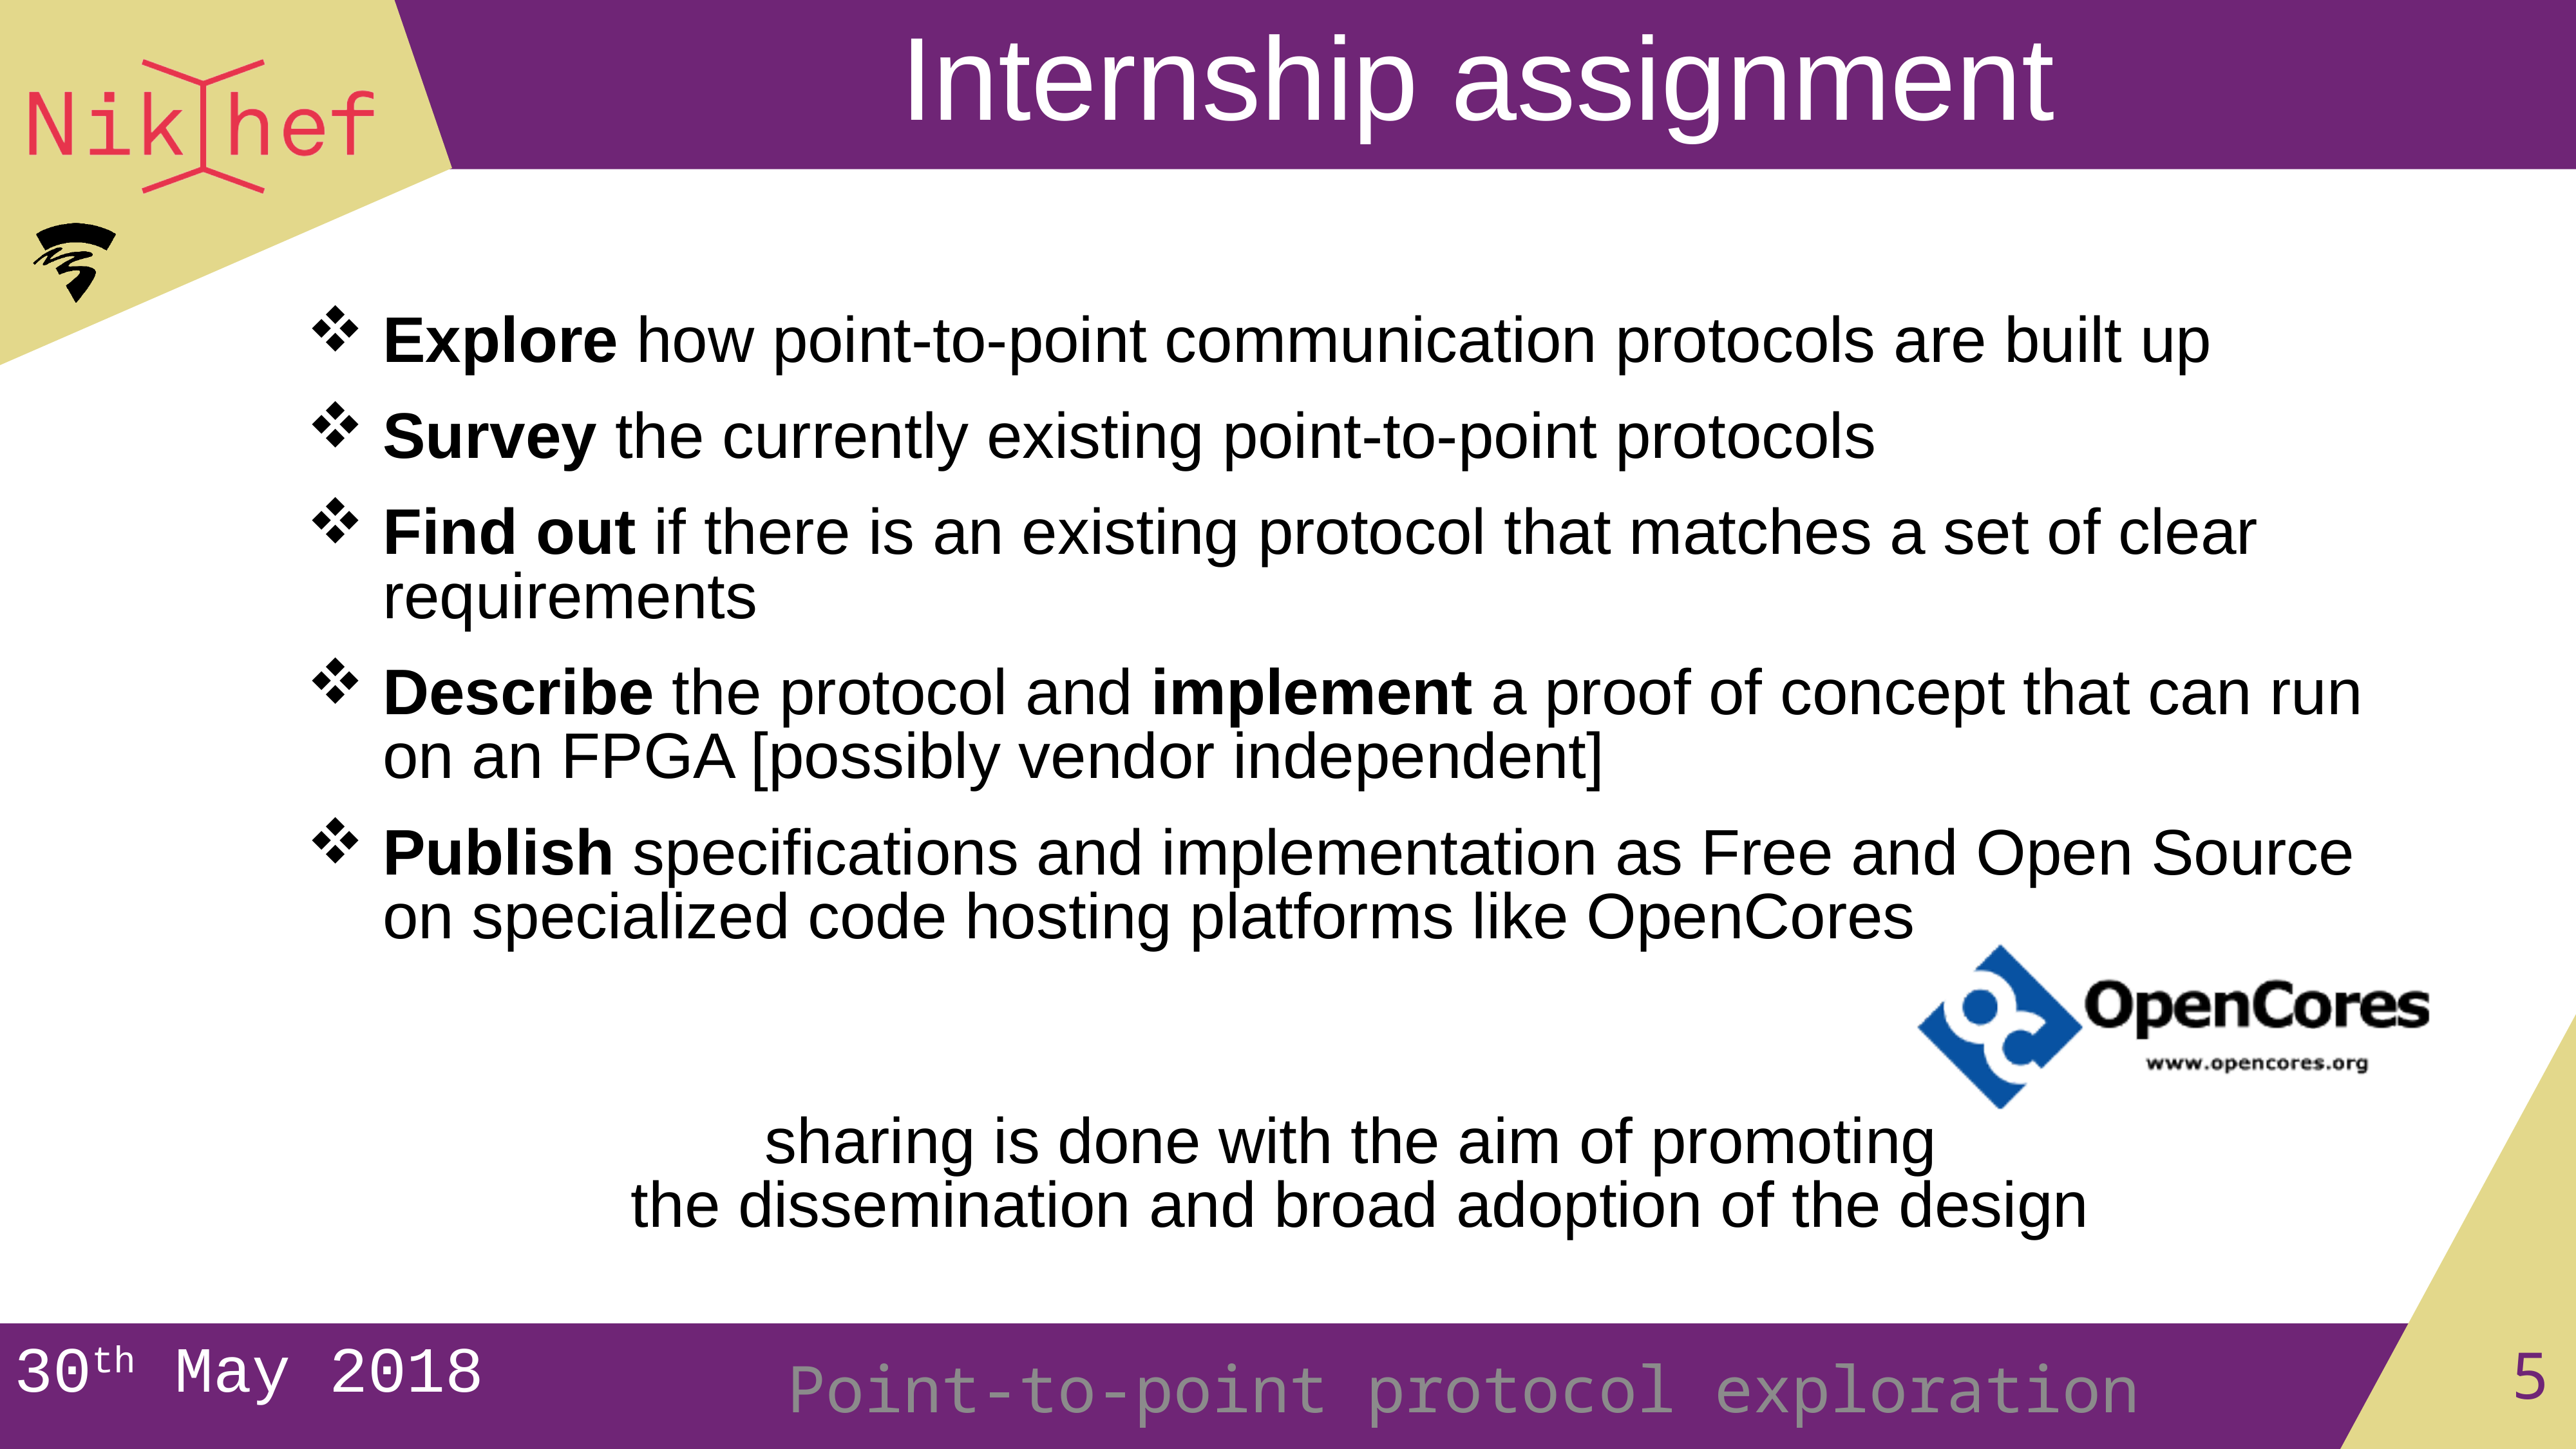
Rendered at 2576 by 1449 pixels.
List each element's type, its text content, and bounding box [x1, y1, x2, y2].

picture [28, 58, 375, 195]
slide_number 5 [2376, 1340, 2550, 1441]
footer Point-to-point protocol exploration [638, 1340, 2289, 1441]
title Internship assignment [694, 0, 2262, 169]
list Explore how point-to-point communication protocols are built up Survey the currently existing point-to-point protocols Find out if there is an existing protocol that matches a set of clear requirements Describe the protocol and implement a proof of concept that can run on an FPGA [possibly vendor independent] Publish specifications and implementation as Free and Open Source on specialized code hosting platforms like OpenCores sharing is done with the aim of promoting the dissemination and broad adoption of the design [307, 298, 2414, 1220]
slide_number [14, 1340, 638, 1441]
picture [28, 216, 124, 312]
picture [1911, 937, 2437, 1117]
